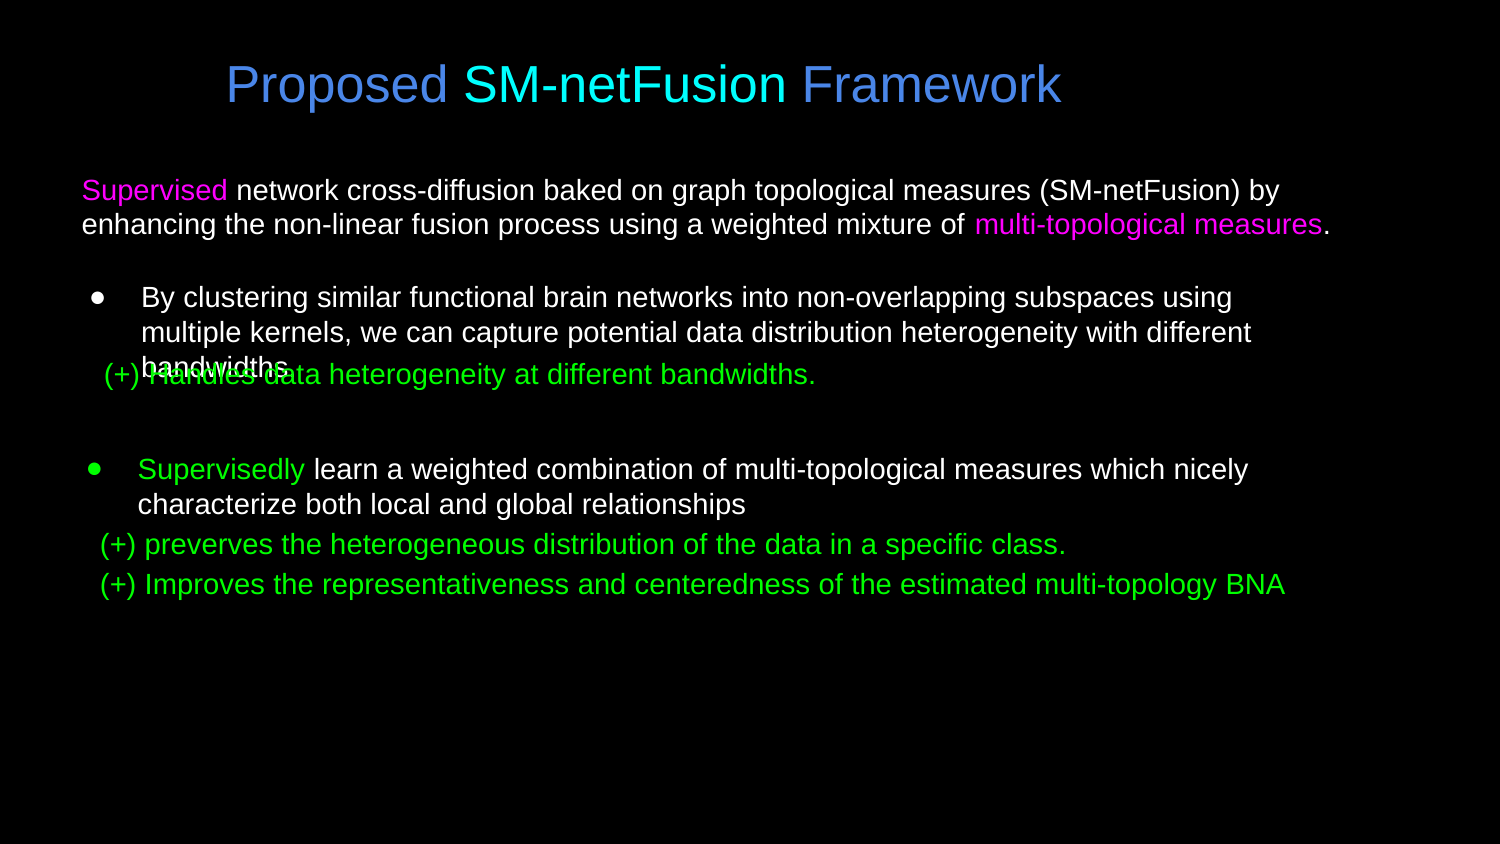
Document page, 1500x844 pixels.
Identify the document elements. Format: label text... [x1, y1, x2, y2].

text_box Supervised network cross-diffusion baked on graph topological measures (SM-netFusion) by enhancing the non-linear fusion process using a weighted mixture of multi-topological measures. [66, 155, 1358, 256]
text_box Supervisedly learn a weighted combination of multi-topological measures which nicely characterize both local and global relationships [47, 435, 1309, 536]
text_box By clustering similar functional brain networks into non-overlapping subspaces using multiple kernels, we can capture potential data distribution heterogeneity with different bandwidths. [51, 263, 1358, 399]
text_box (+) Improves the representativeness and centeredness of the estimated multi-topology BNA [85, 550, 1317, 616]
text_box (+) preverves the heterogeneous distribution of the data in a specific class. [85, 510, 1108, 550]
text_box (+) Handles data heterogeneity at different bandwidths. [88, 340, 851, 406]
text_box Proposed SM-netFusion Framework [210, 35, 1101, 128]
